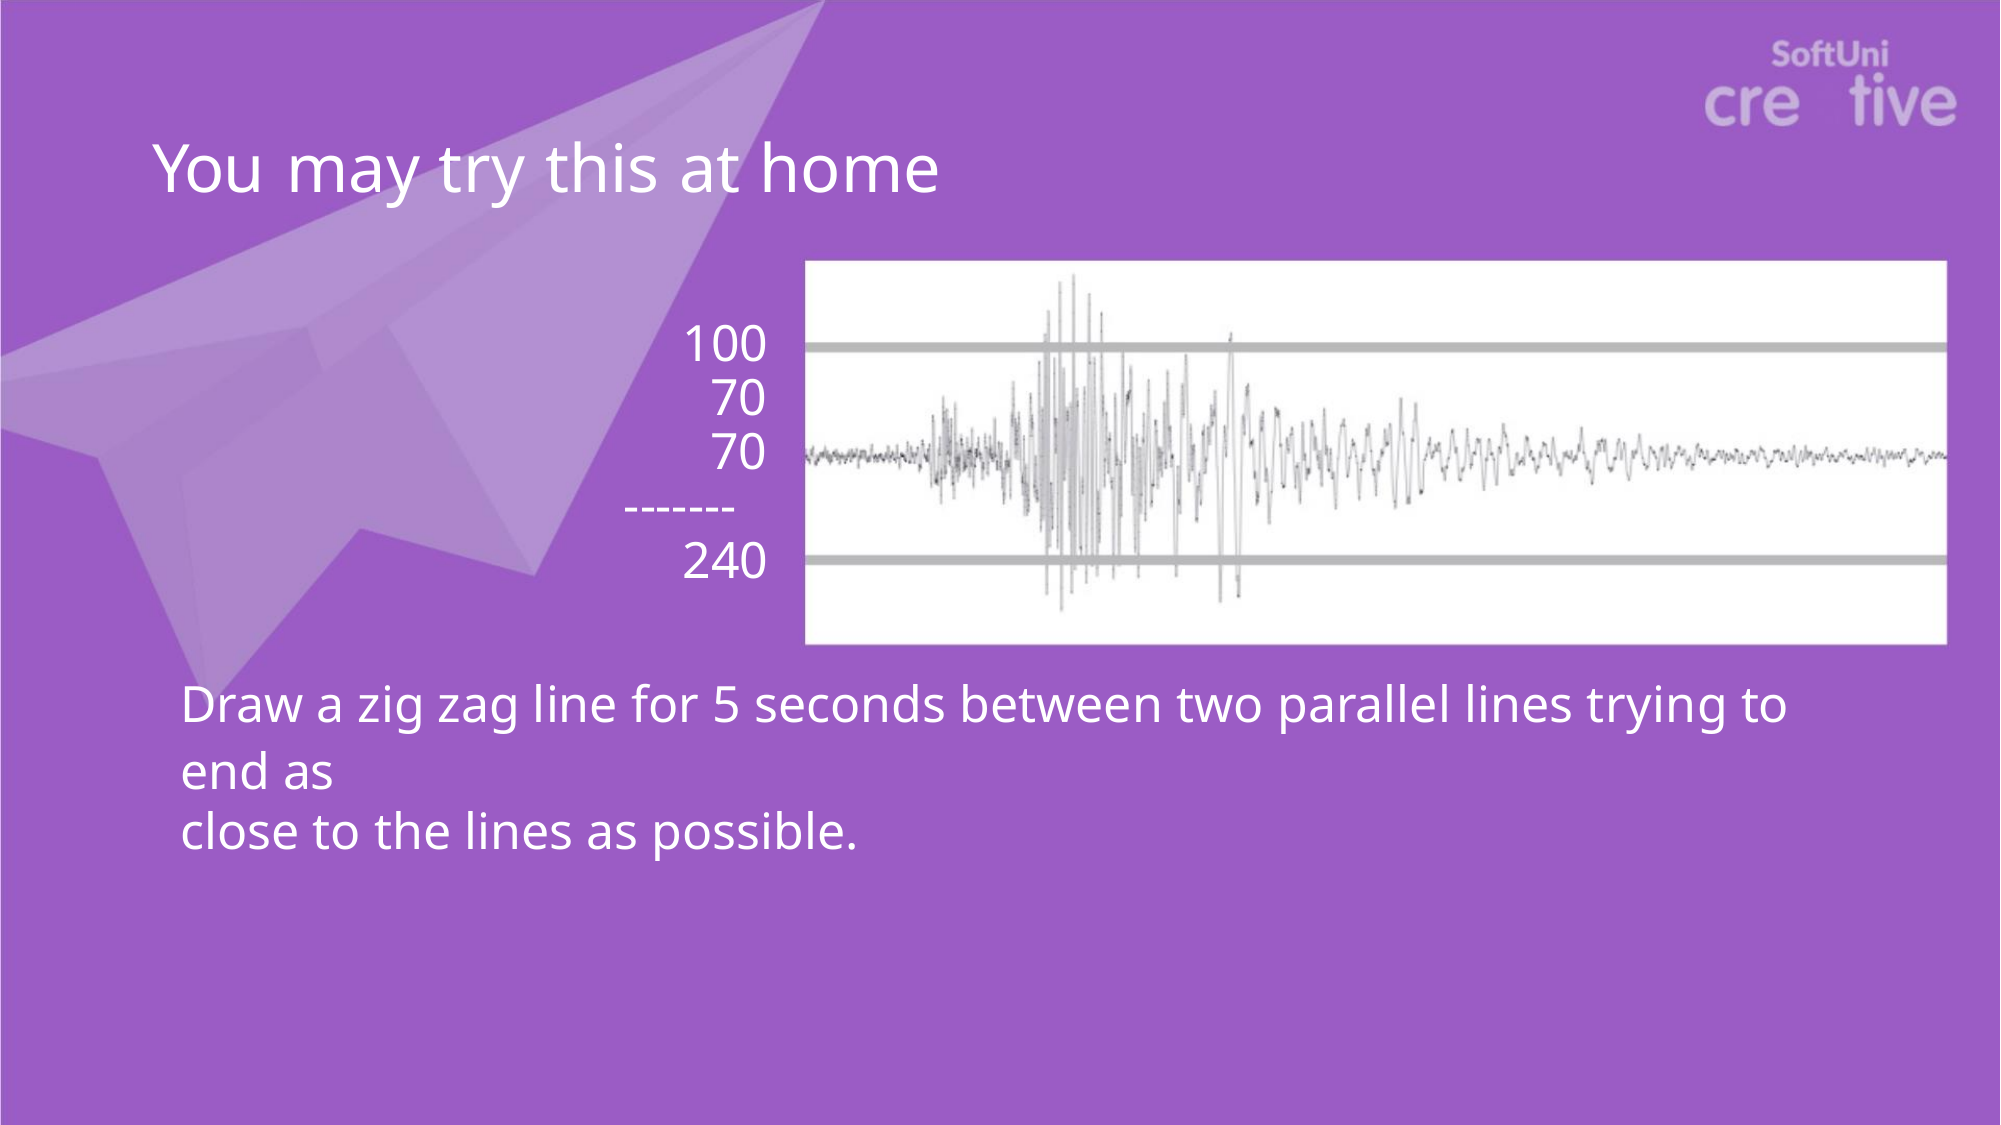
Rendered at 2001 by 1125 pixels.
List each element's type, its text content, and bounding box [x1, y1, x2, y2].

text_box [0, 0, 2000, 1125]
text_box 100 70 [682, 304, 790, 426]
text_box Draw a zig zag line for 5 seconds between two parallel lines trying to end as close to the lines as possible. [180, 666, 1880, 860]
text_box 70 [710, 412, 789, 467]
text_box You may try this at home [152, 117, 965, 206]
text_box ------- 240 [623, 467, 790, 589]
